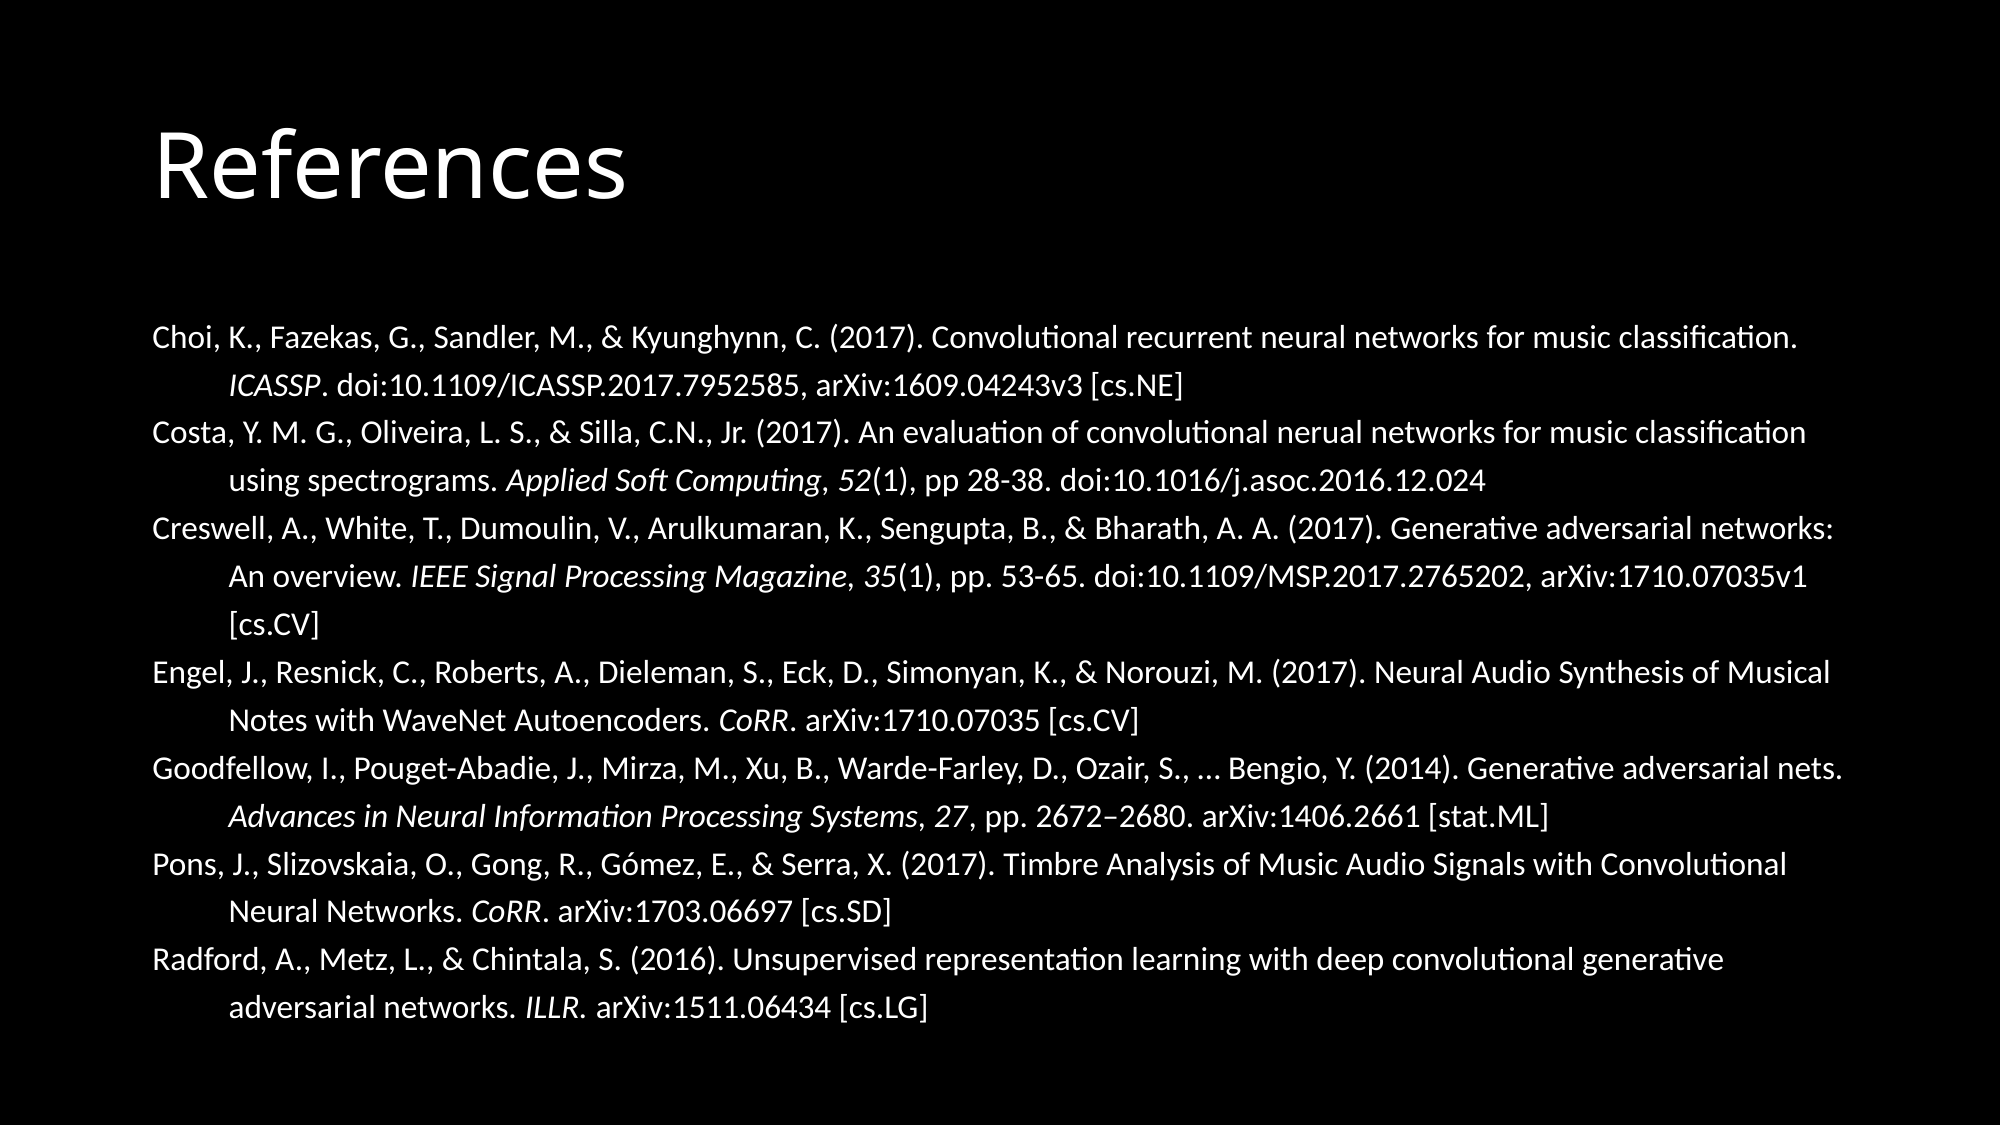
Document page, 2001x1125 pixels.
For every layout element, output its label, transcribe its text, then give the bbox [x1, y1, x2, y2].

title References [137, 59, 1863, 278]
list Choi, K., Fazekas, G., Sandler, M., & Kyunghynn, C. (2017). Convolutional recurrent neural networks for music classification. ICASSP. doi:10.1109/ICASSP.2017.7952585, arXiv:1609.04243v3 [cs.NE] Costa, Y. M. G., Oliveira, L. S., & Silla, C.N., Jr. (2017). An evaluation of convolutional nerual networks for music classification using spectrograms. Applied Soft Computing, 52(1), pp 28-38. doi:10.1016/j.asoc.2016.12.024 Creswell, A., White, T., Dumoulin, V., Arulkumaran, K., Sengupta, B., & Bharath, A. A. (2017). Generative adversarial networks: An overview. IEEE Signal Processing Magazine, 35(1), pp. 53-65. doi:10.1109/MSP.2017.2765202, arXiv:1710.07035v1 [cs.CV] Engel, J., Resnick, C., Roberts, A., Dieleman, S., Eck, D., Simonyan, K., & Norouzi, M. (2017). Neural Audio Synthesis of Musical Notes with WaveNet Autoencoders. CoRR. arXiv:1710.07035 [cs.CV] Goodfellow, I., Pouget-Abadie, J., Mirza, M., Xu, B., Warde-Farley, D., Ozair, S., … Bengio, Y. (2014). Generative adversarial nets. Advances in Neural Information Processing Systems, 27, pp. 2672–2680. arXiv:1406.2661 [stat.ML] Pons, J., Slizovskaia, O., Gong, R., Gómez, E., & Serra, X. (2017). Timbre Analysis of Music Audio Signals with Convolutional Neural Networks. CoRR. arXiv:1703.06697 [cs.SD] Radford, A., Metz, L., & Chintala, S. (2016). Unsupervised representation learning with deep convolutional generative adversarial networks. ILLR. arXiv:1511.06434 [cs.LG] [137, 299, 1863, 1014]
